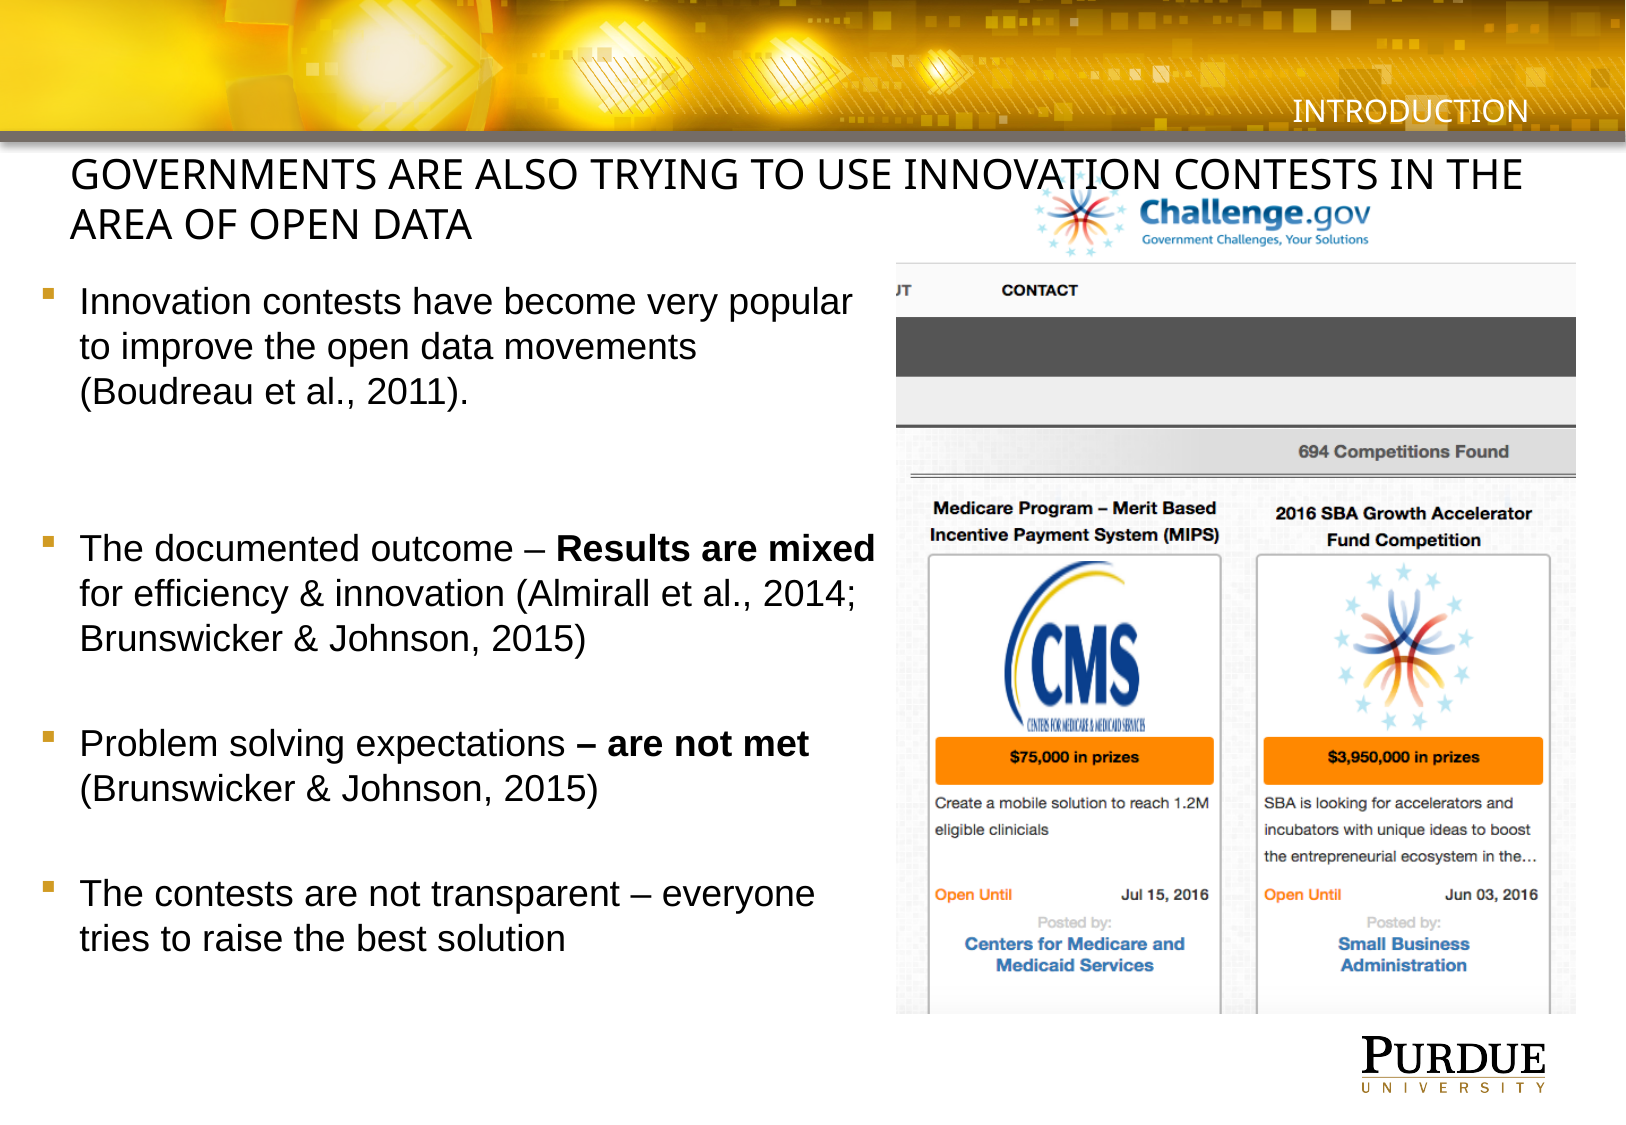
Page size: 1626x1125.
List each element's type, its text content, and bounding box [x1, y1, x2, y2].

list Innovation contests have become very popular to improve the open data movements (Boudreau et al., 2011). The documented outcome – Results are mixed for efficiency & innovation (Almirall et al., 2014; Brunswicker & Johnson, 2015) Problem solving expectations – are not met (Brunswicker & Johnson, 2015) The contests are not transparent – everyone tries to raise the best solution [24, 216, 897, 1065]
picture [896, 170, 1576, 1014]
title introduction [57, 88, 1545, 137]
list Governments are also trying to use innovation contests in the area of open data [55, 140, 1545, 202]
picture [1362, 1036, 1545, 1093]
picture [0, 0, 1626, 131]
